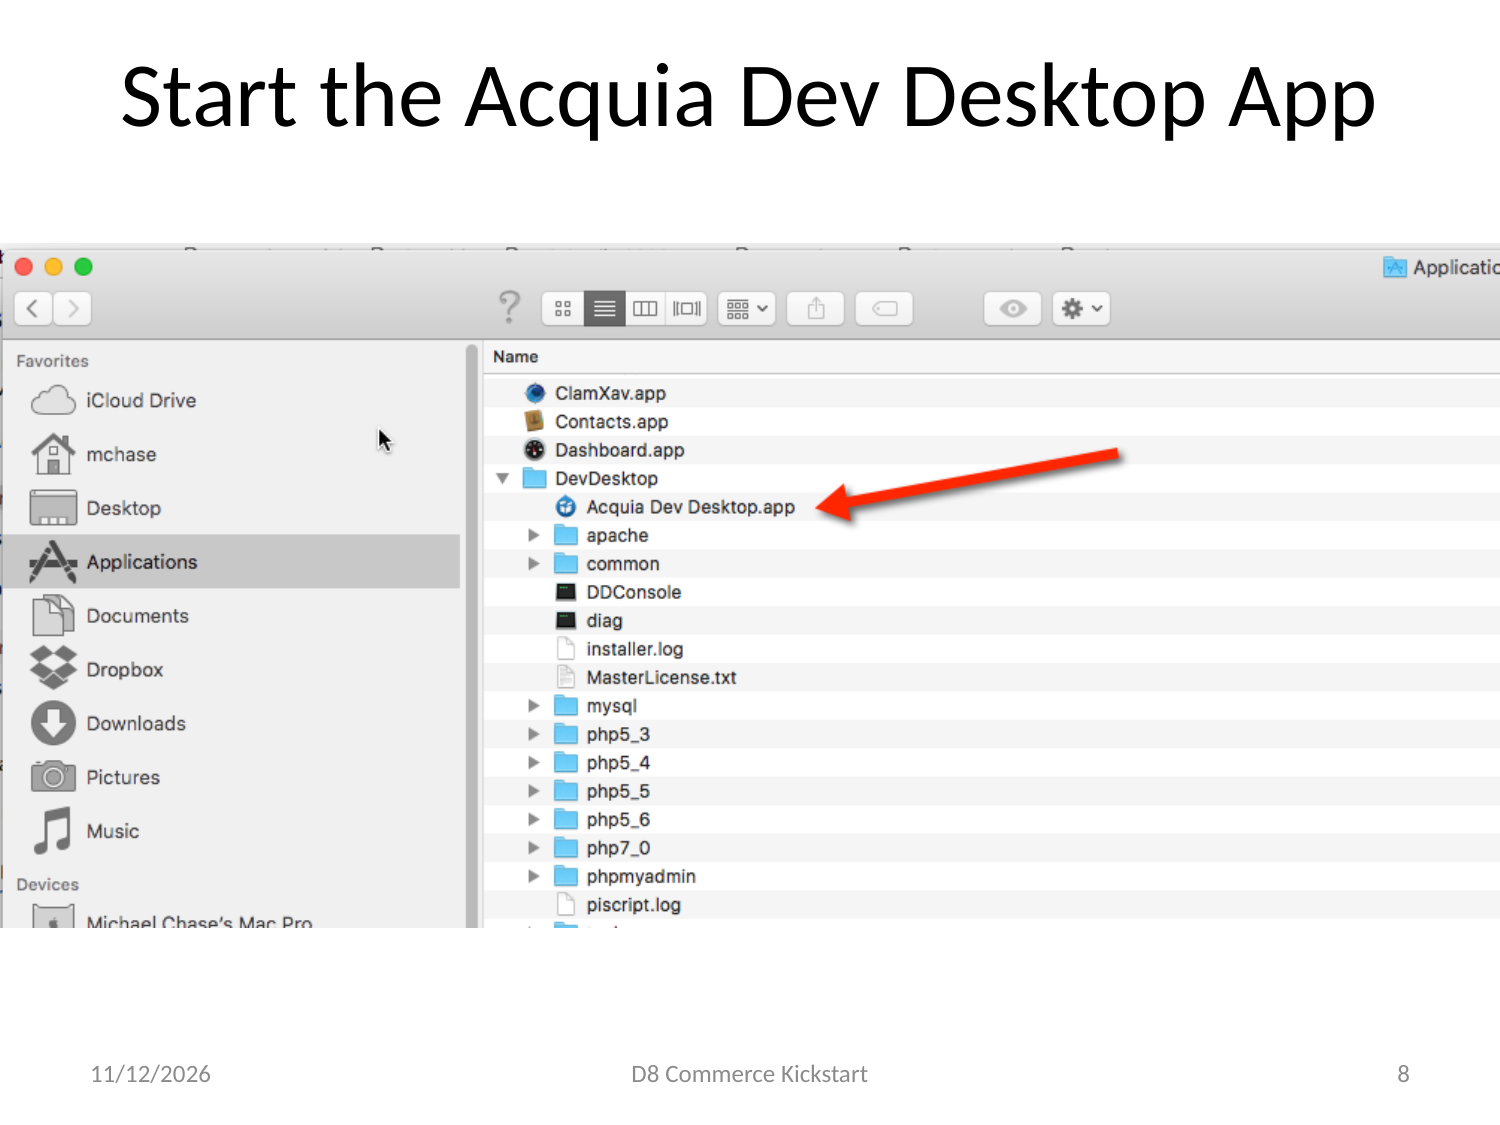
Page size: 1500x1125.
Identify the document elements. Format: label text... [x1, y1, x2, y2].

footer D8 Commerce Kickstart [512, 1067, 988, 1103]
slide_number 8 [1074, 1067, 1425, 1103]
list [0, 235, 1500, 1058]
title Start the Acquia Dev Desktop App [0, 0, 1500, 179]
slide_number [75, 1067, 425, 1103]
